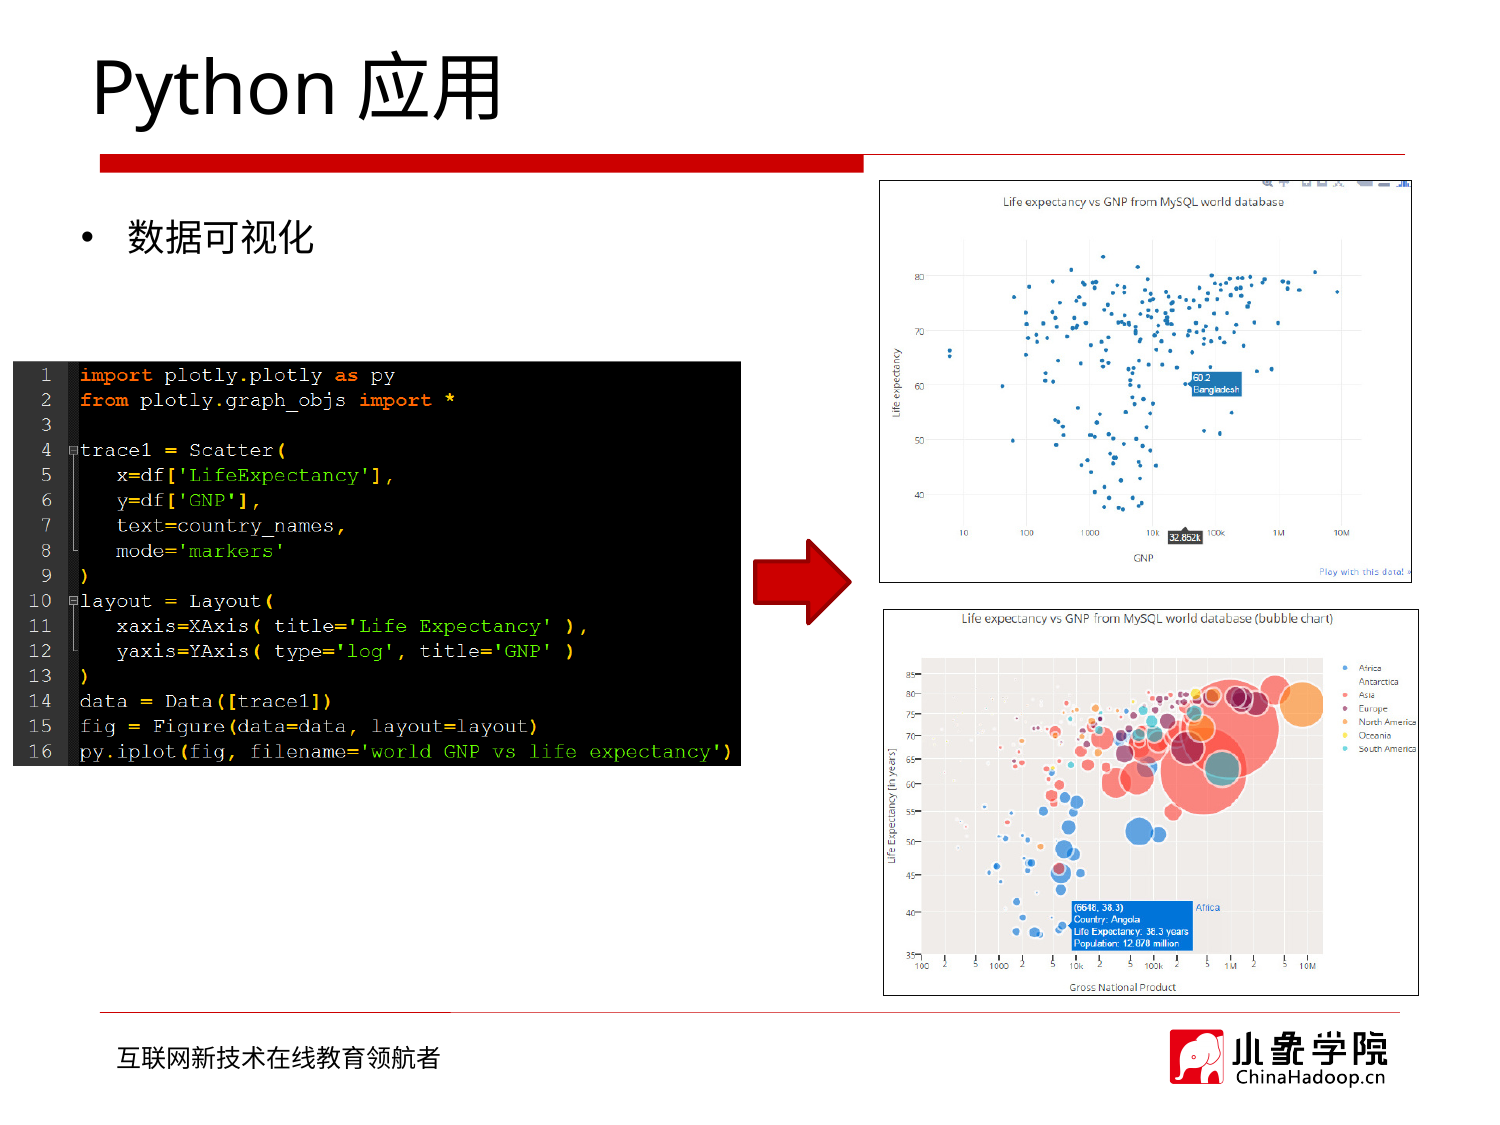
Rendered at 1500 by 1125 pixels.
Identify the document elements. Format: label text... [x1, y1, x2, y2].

picture [0, 0, 1500, 1125]
text_box [753, 538, 852, 626]
title Python应用 [75, 45, 1117, 138]
text_box 数据可视化 [66, 184, 417, 267]
